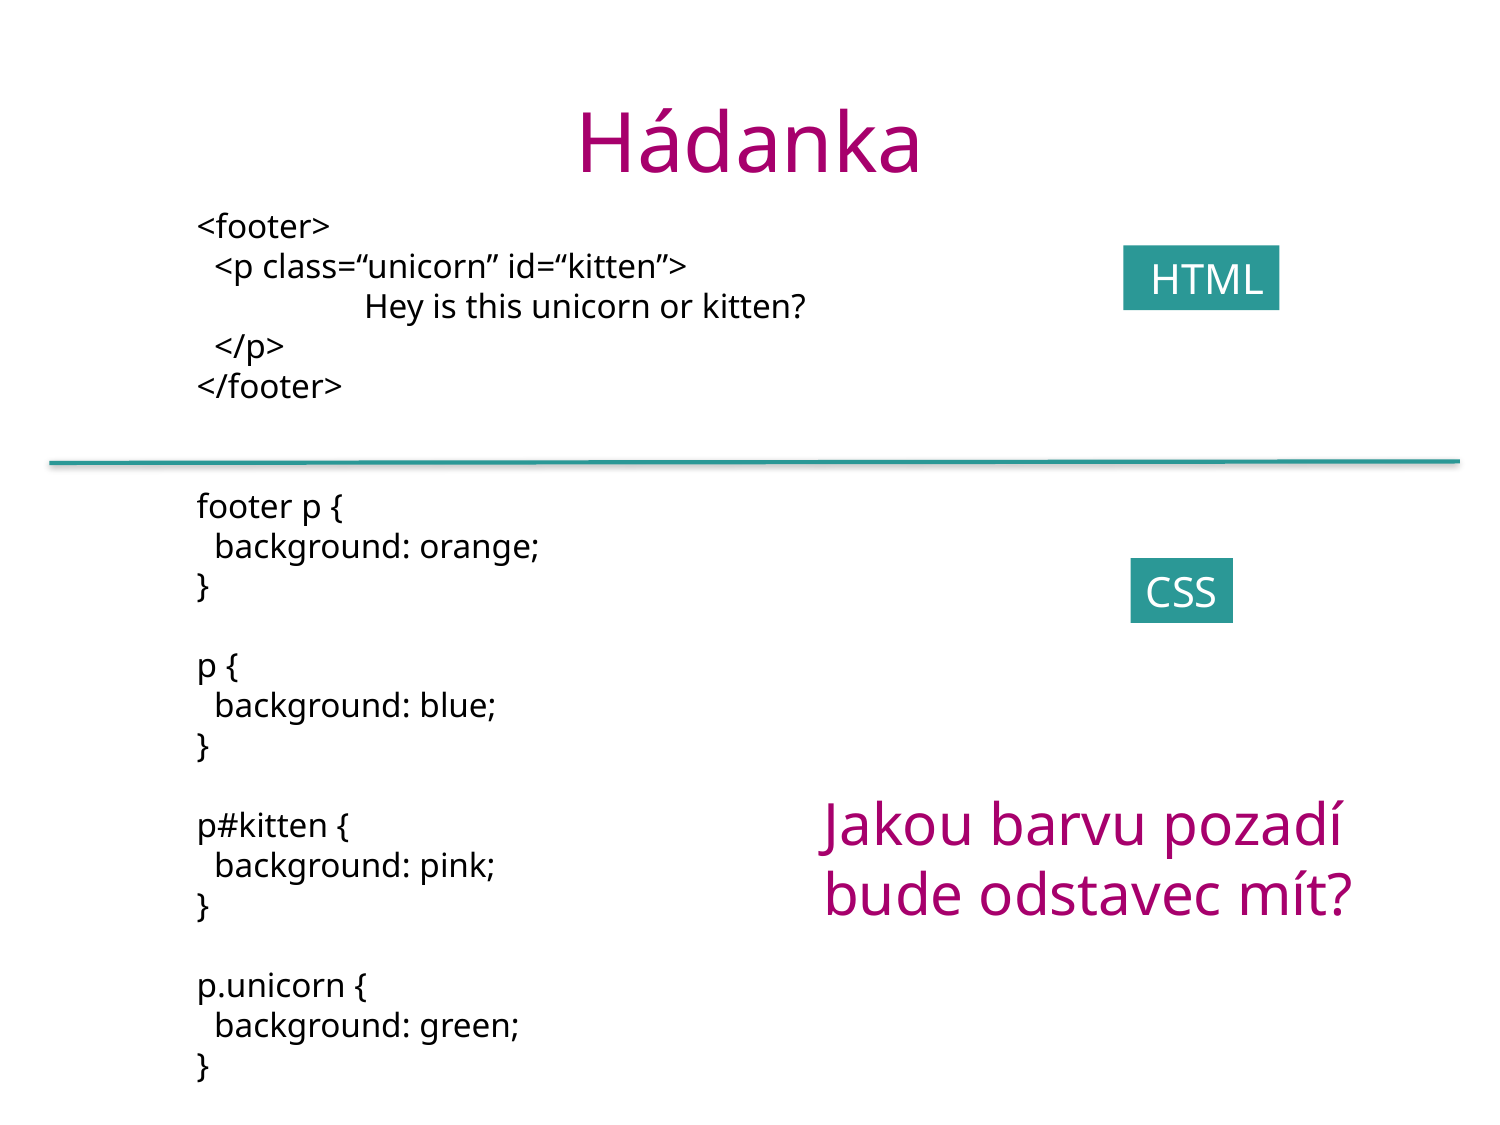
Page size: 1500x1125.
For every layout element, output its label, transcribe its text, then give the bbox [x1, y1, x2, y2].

text_box <footer> <p class=“unicorn” id=“kitten”> Hey is this unicorn or kitten? </p> </footer> footer p { background: orange; } p { background: blue; } p#kitten { background: pink; } p.unicorn { background: green; } [106, 472, 1375, 1125]
title Hádanka [75, 45, 1425, 233]
text_box <footer> <p class=“unicorn” id=“kitten”> Hey is this unicorn or kitten? </p> </footer> footer p { background: orange; } p { background: blue; } p#kitten { background: pink; } p.unicorn { background: green; } [106, 198, 1375, 458]
text_box HTML [1123, 245, 1280, 311]
text_box CSS [1130, 558, 1233, 623]
text_box Jakou barvu pozadí bude odstavec mít? [808, 780, 1425, 935]
